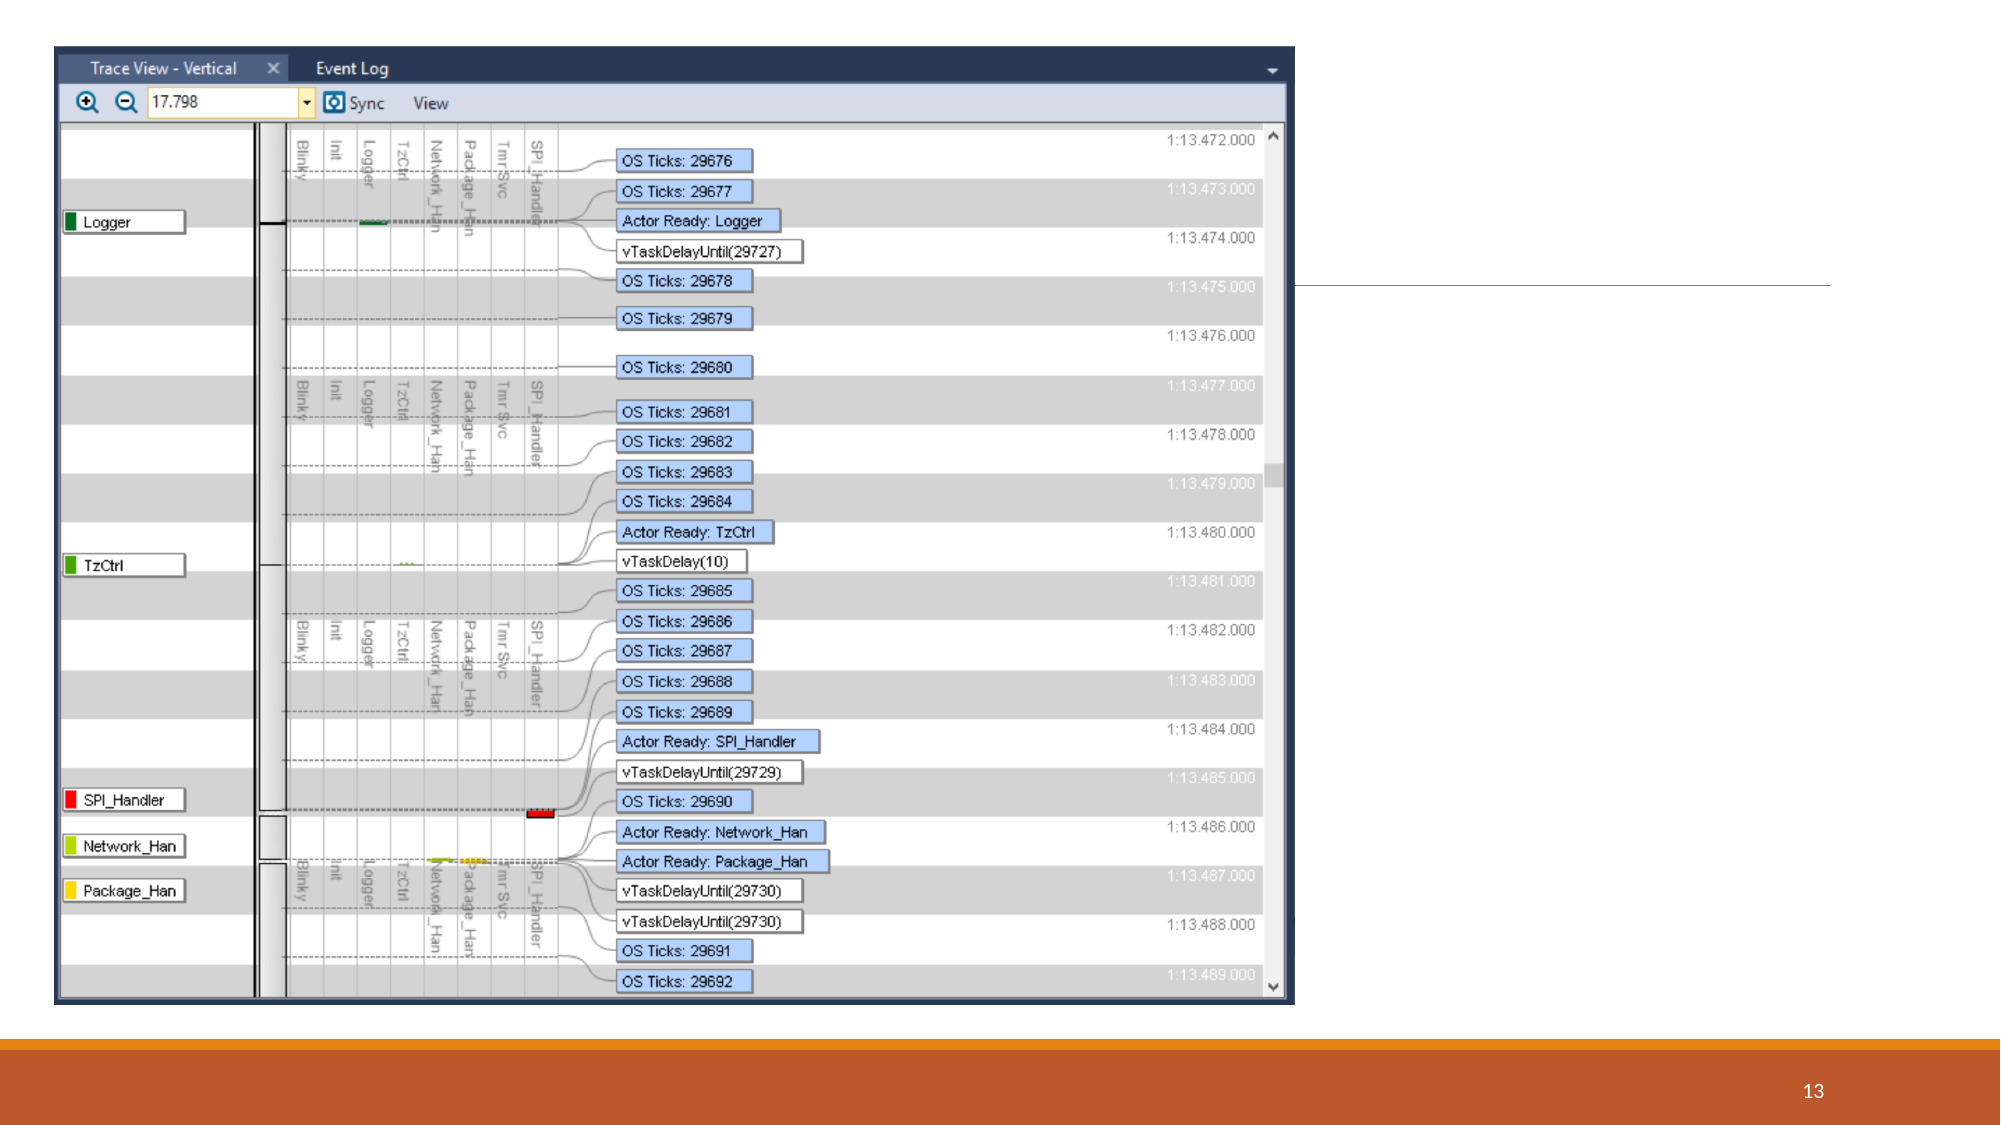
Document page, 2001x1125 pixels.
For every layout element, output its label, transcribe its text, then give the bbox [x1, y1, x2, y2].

picture [53, 46, 1295, 1005]
slide_number 13 [1624, 1059, 1840, 1120]
